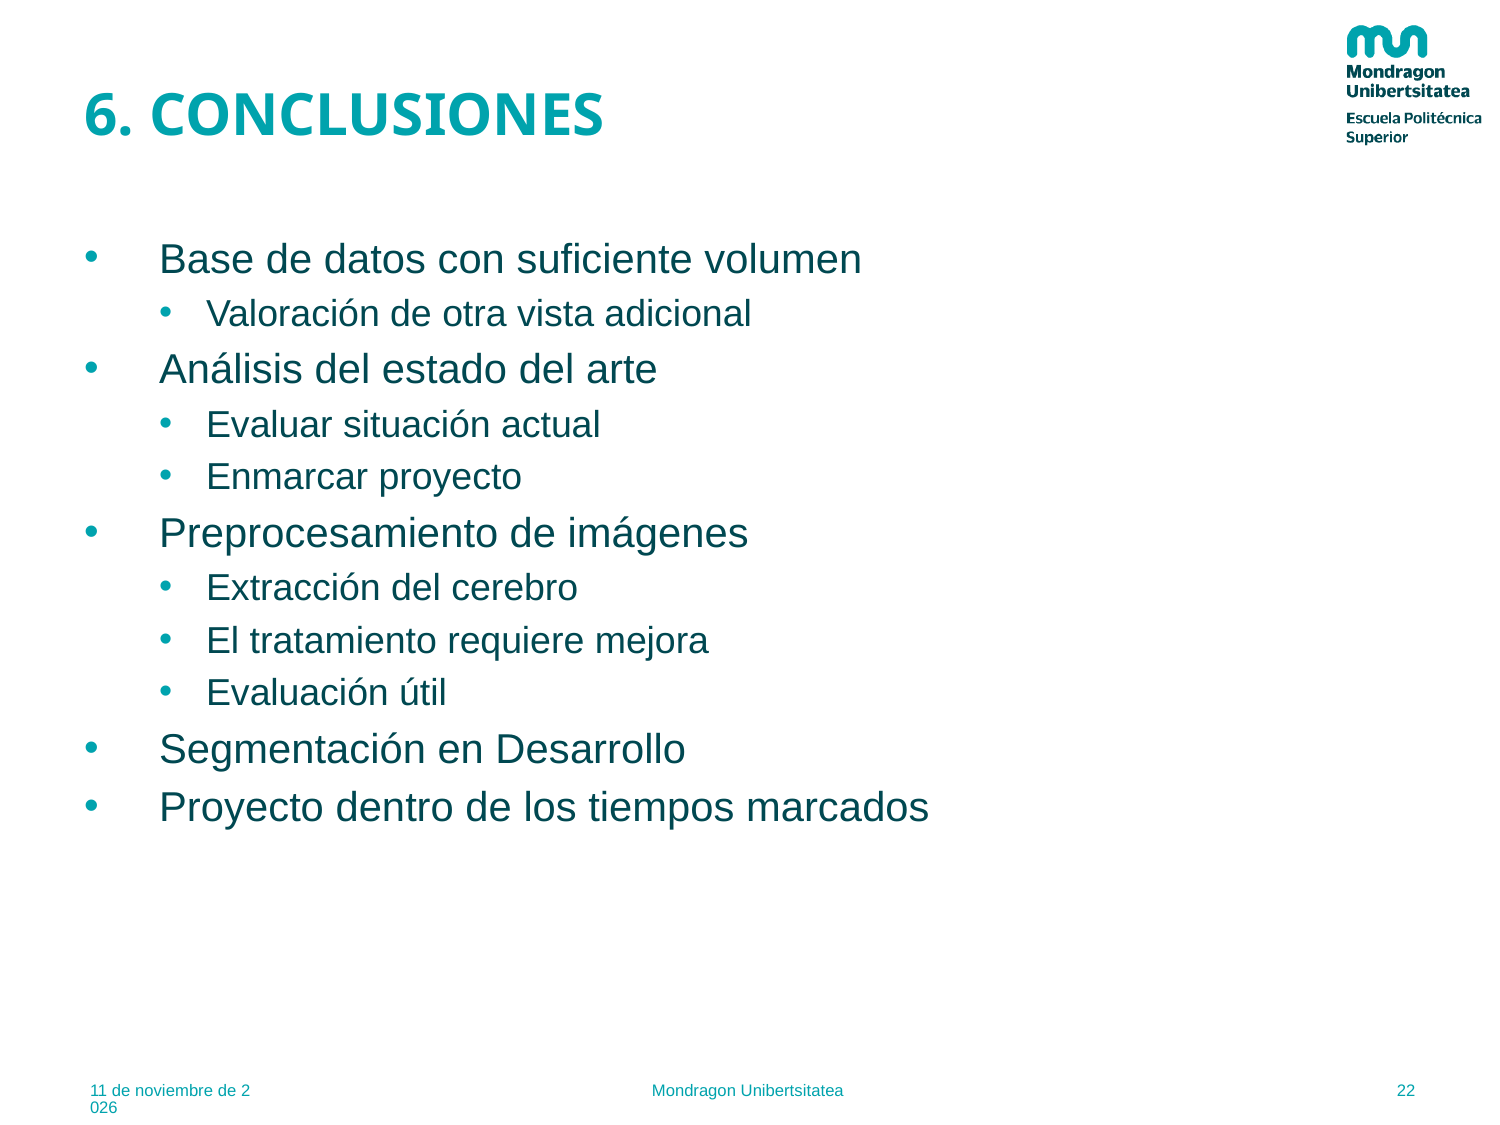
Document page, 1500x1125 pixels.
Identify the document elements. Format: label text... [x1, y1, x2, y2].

footer Mondragon Unibertsitatea [356, 1059, 1140, 1120]
title 6. CONCLUSIONES [69, 77, 1327, 148]
list Base de datos con suficiente volumen Valoración de otra vista adicional Análisis del estado del arte Evaluar situación actual Enmarcar proyecto Preprocesamiento de imágenes Extracción del cerebro El tratamiento requiere mejora Evaluación útil Segmentación en Desarrollo Proyecto dentro de los tiempos marcados [69, 223, 1140, 1048]
picture [1320, 0, 1500, 170]
slide_number 22 [1238, 1059, 1431, 1120]
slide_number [75, 1059, 269, 1120]
